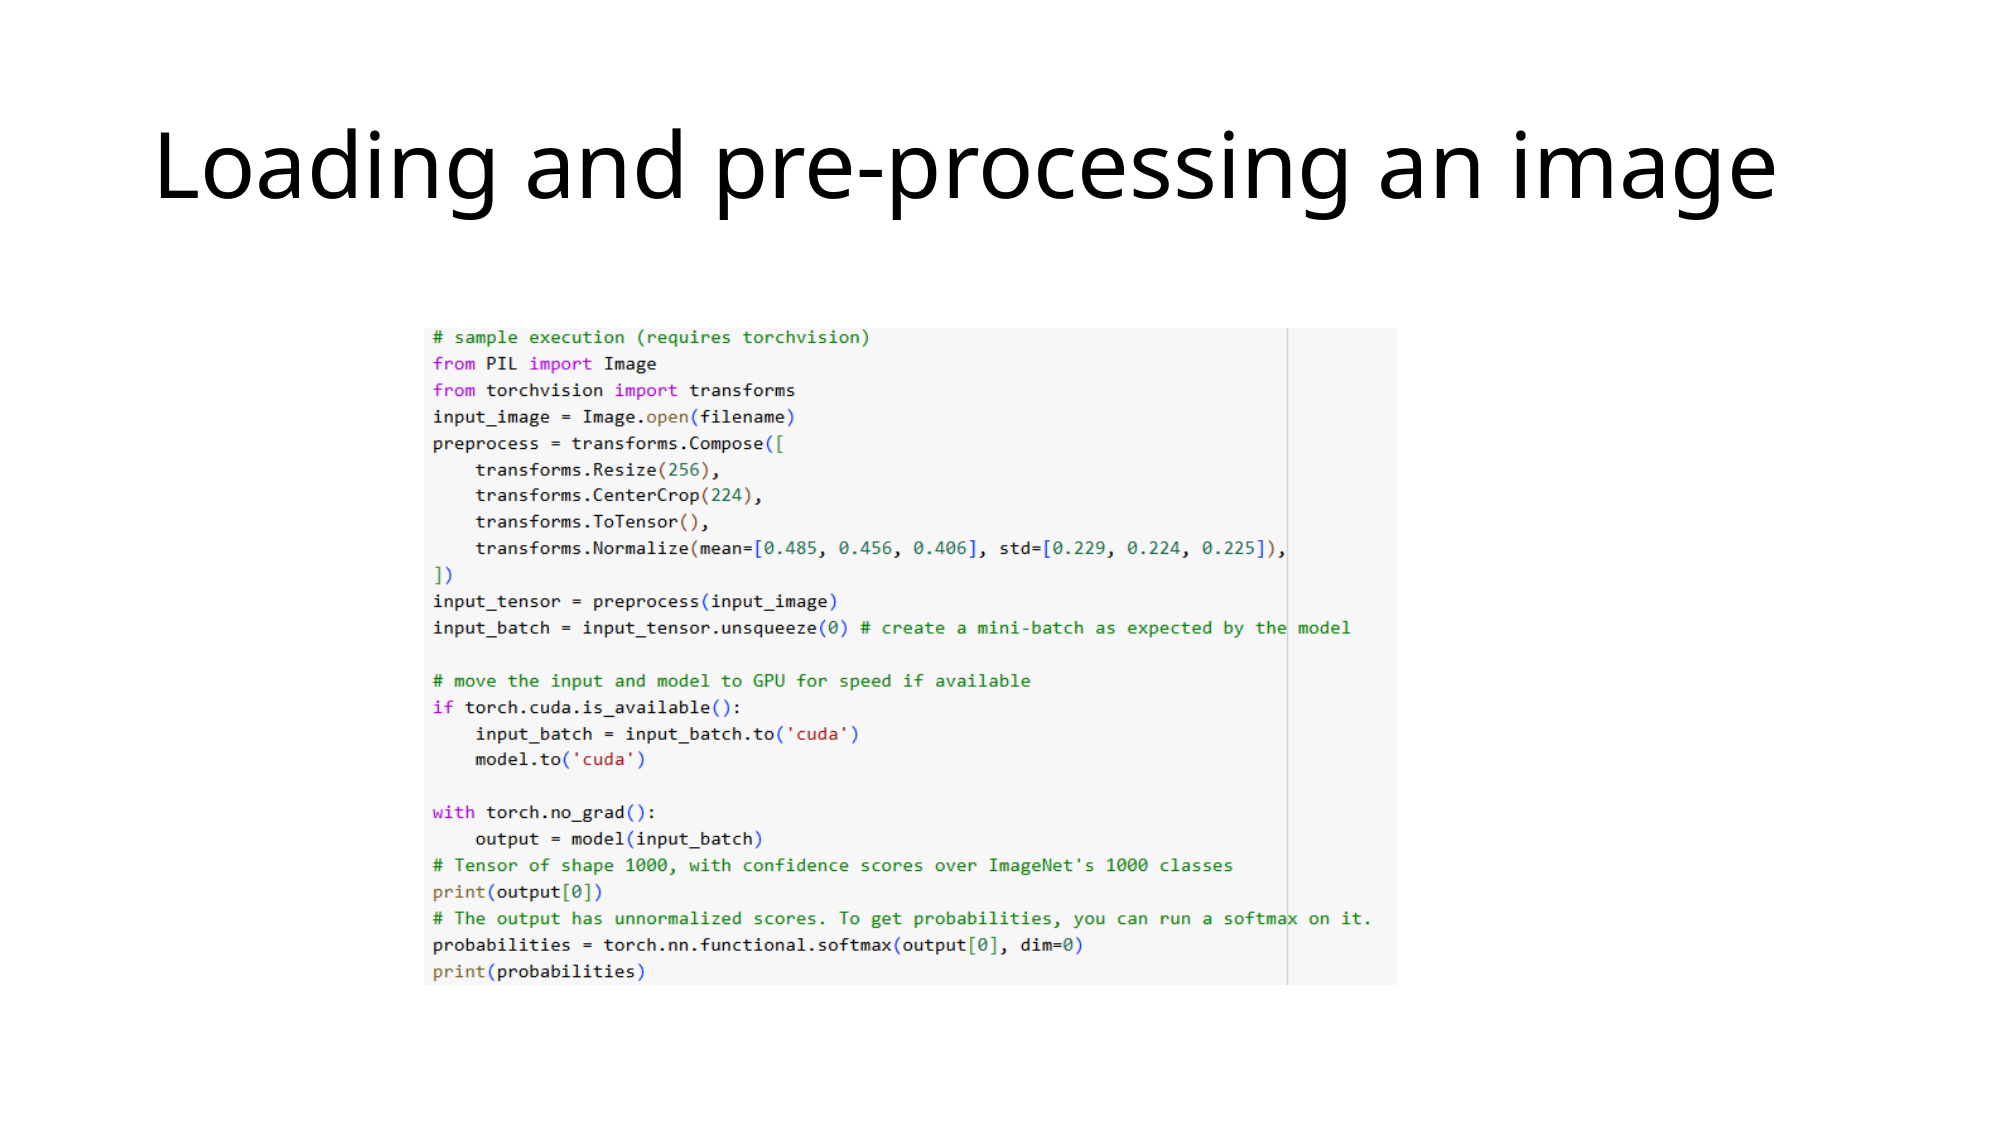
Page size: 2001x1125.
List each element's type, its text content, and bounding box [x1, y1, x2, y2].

picture [424, 328, 1398, 985]
title Loading and pre-processing an image [137, 59, 1863, 278]
